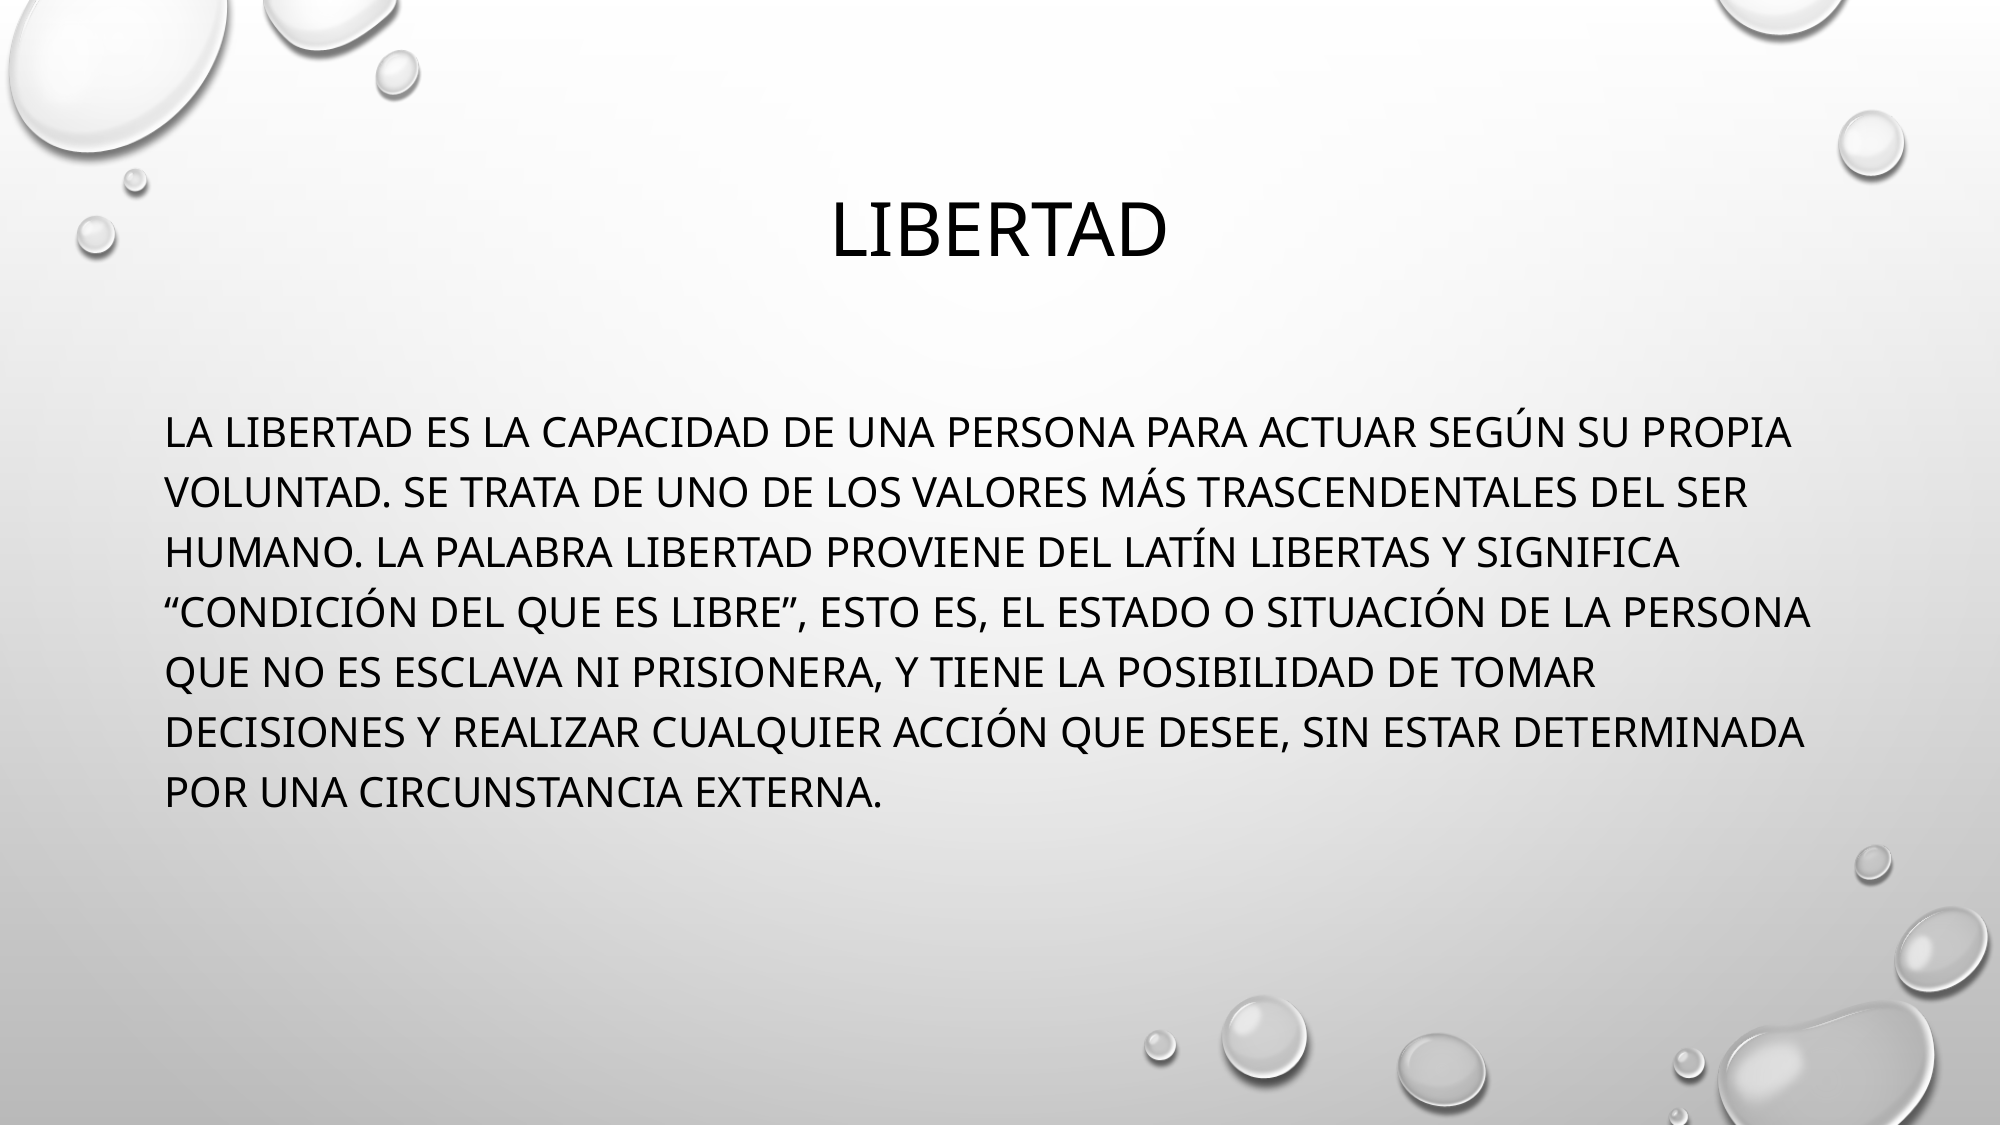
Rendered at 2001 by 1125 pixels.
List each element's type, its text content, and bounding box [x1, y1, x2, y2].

picture [0, 0, 2000, 1125]
list La libertad es la capacidad de una persona para actuar según su propia voluntad. Se trata de uno de los valores más trascendentales del ser humano. La palabra libertad proviene del latín libertas y significa “condición del que es libre”, esto es, el estado o situación de la persona que no es esclava ni prisionera, y tiene la posibilidad de tomar decisiones y realizar cualquier acción que desee, sin estar determinada por una circunstancia externa. [149, 388, 1850, 950]
title Libertad [149, 101, 1851, 364]
